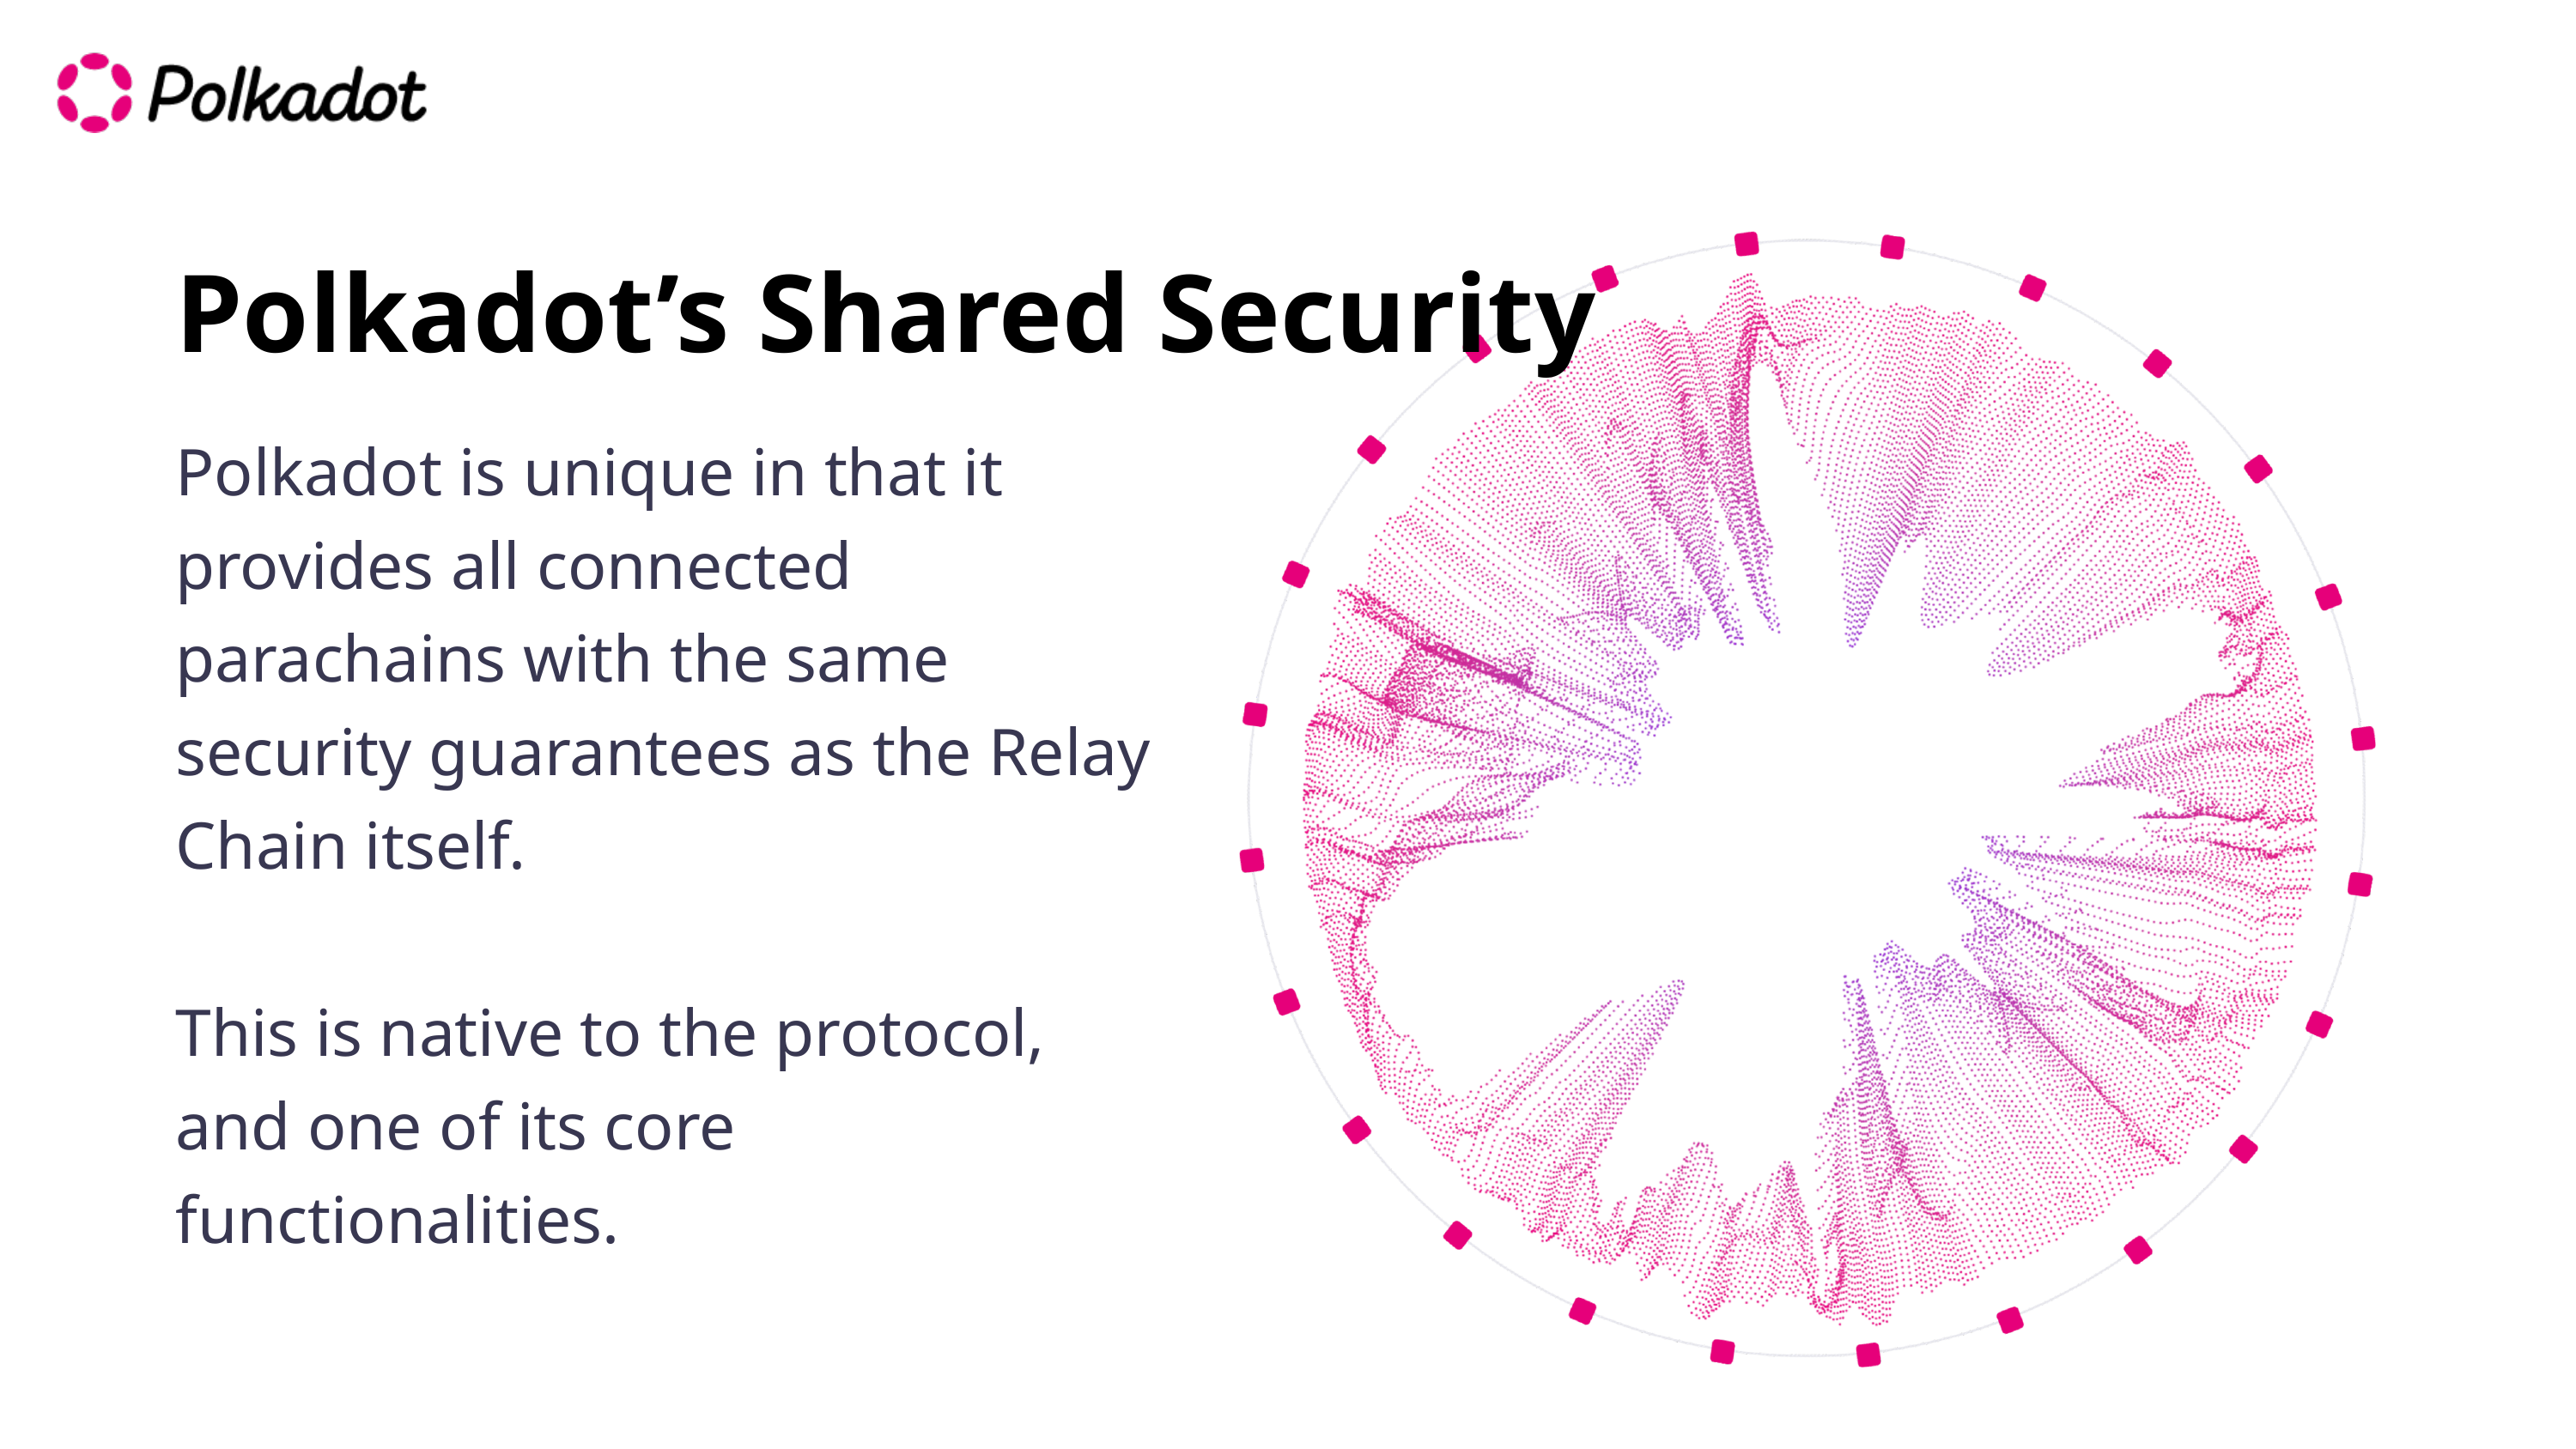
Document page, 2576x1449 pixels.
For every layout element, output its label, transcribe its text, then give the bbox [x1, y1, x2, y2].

text_box Polkadot’s Shared Security [175, 179, 1151, 415]
picture [1157, 149, 2459, 1449]
text_box Polkadot is unique in that it provides all connected parachains with the same security guarantees as the Relay Chain itself. This is native to the protocol, and one of its core functionalities. [175, 415, 1151, 575]
picture [0, 0, 2576, 133]
